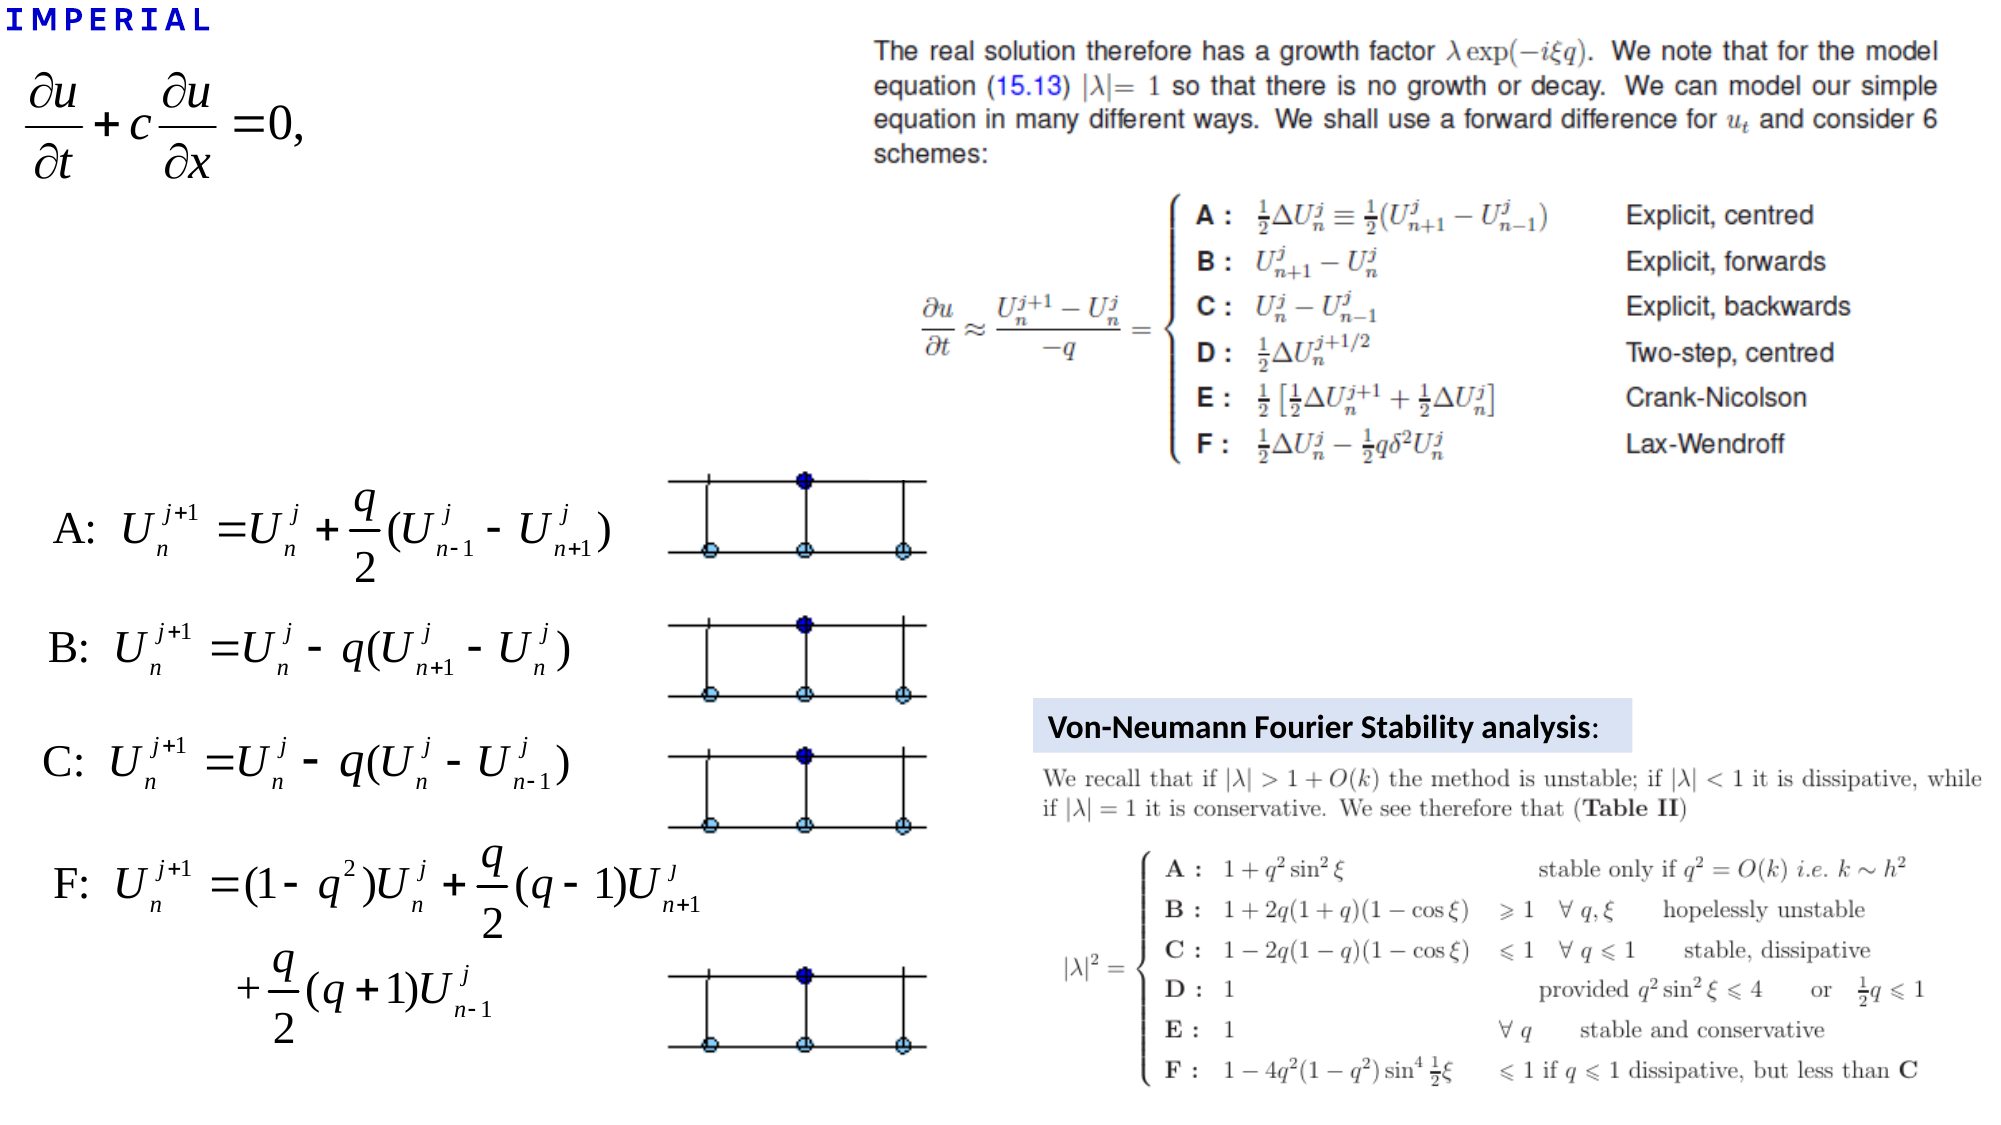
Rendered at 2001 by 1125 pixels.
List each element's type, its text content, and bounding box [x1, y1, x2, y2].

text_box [48, 467, 616, 589]
text_box Von-Neumann Fourier Stability analysis: [1033, 698, 1633, 753]
picture [657, 919, 992, 1083]
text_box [20, 63, 310, 186]
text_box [38, 725, 576, 797]
picture [1028, 758, 2000, 1101]
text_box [48, 821, 705, 1050]
picture [657, 24, 1963, 864]
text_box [43, 611, 576, 683]
